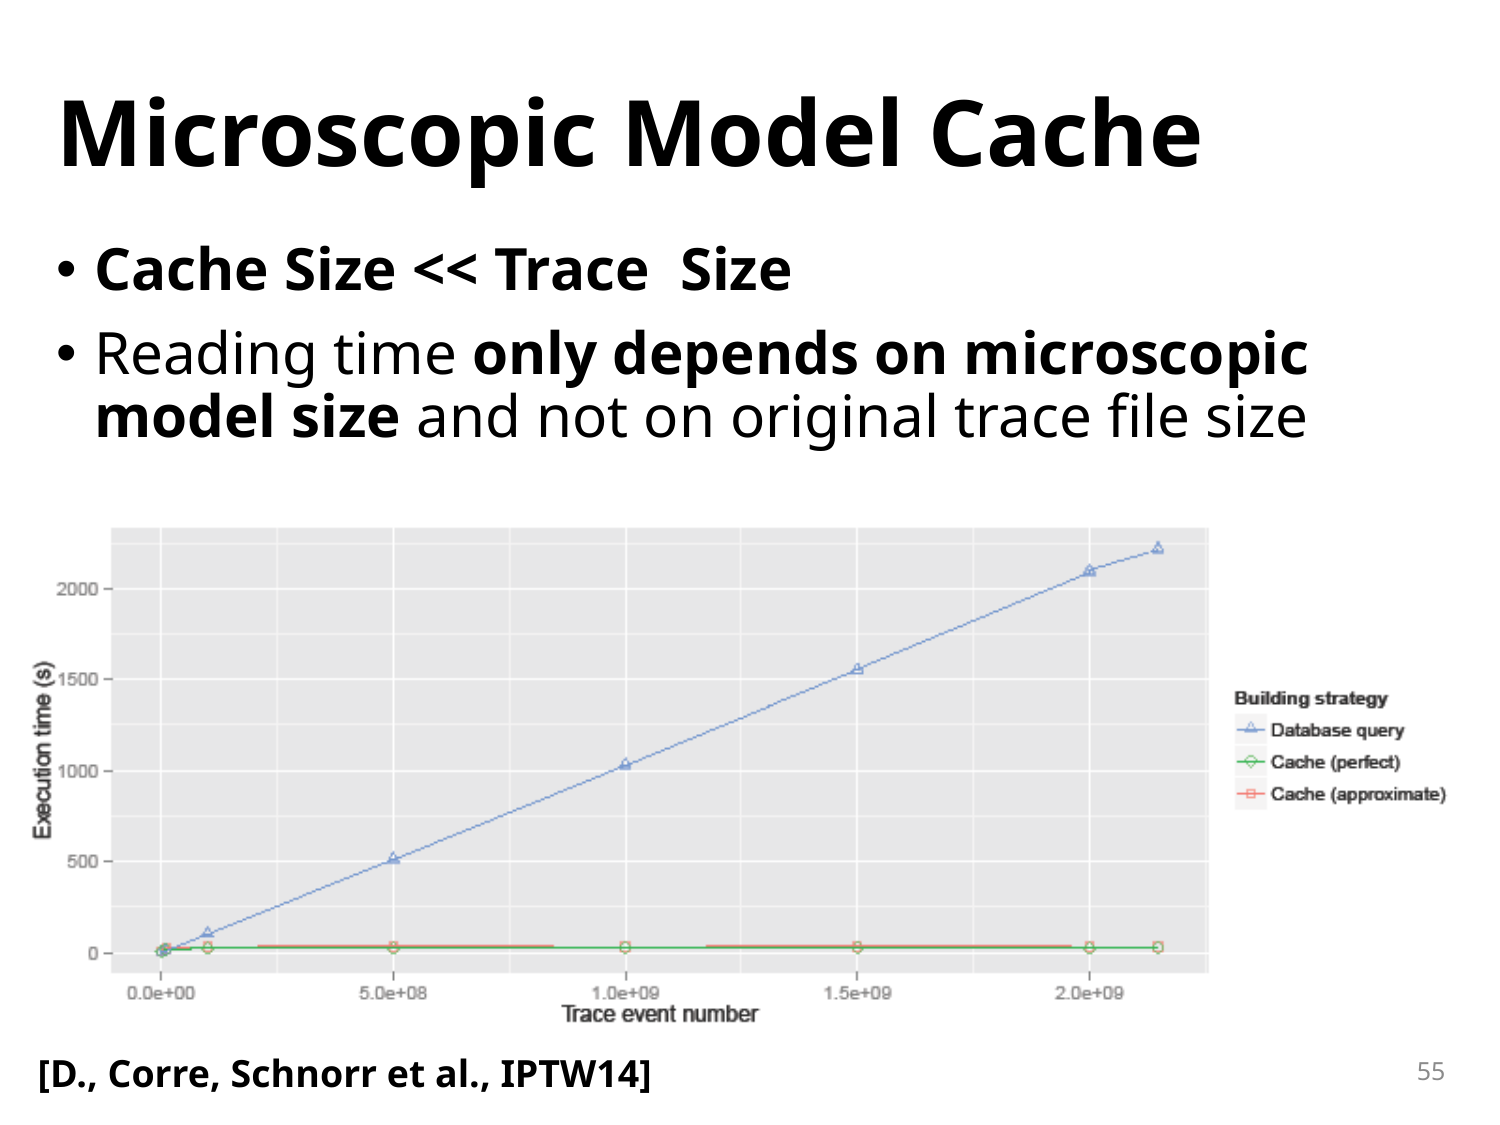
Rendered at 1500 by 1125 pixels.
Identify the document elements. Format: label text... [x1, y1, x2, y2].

list Cache Size << Trace Size Reading time only depends on microscopic model size and not on original trace file size [41, 232, 1461, 502]
title Microscopic Model Cache [41, 59, 1461, 215]
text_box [14, 502, 1500, 1043]
text_box [D., Corre, Schnorr et al., IPTW14] [23, 1043, 781, 1103]
slide_number 55 [1059, 1043, 1461, 1103]
